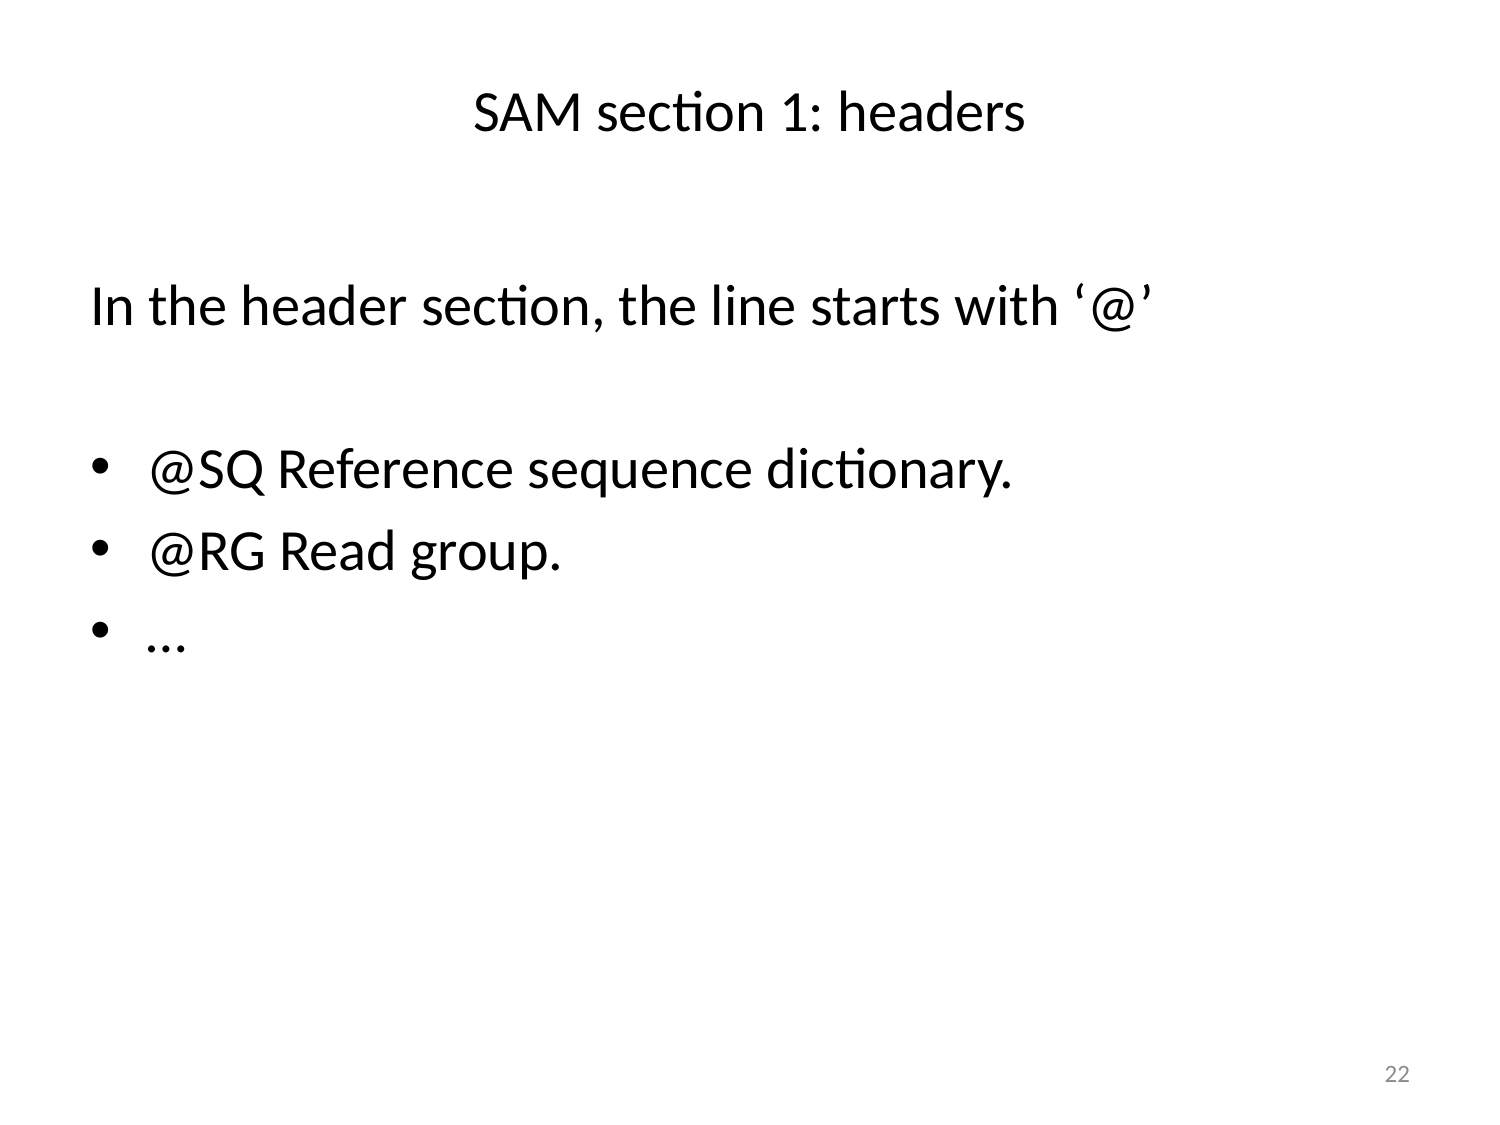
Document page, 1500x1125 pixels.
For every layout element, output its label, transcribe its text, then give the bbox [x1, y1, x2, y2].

title SAM section 1: headers [75, 45, 1425, 172]
slide_number 22 [1074, 1042, 1425, 1103]
list In the header section, the line starts with ‘@’ @SQ Reference sequence dictionary. @RG Read group. … [75, 259, 1425, 938]
